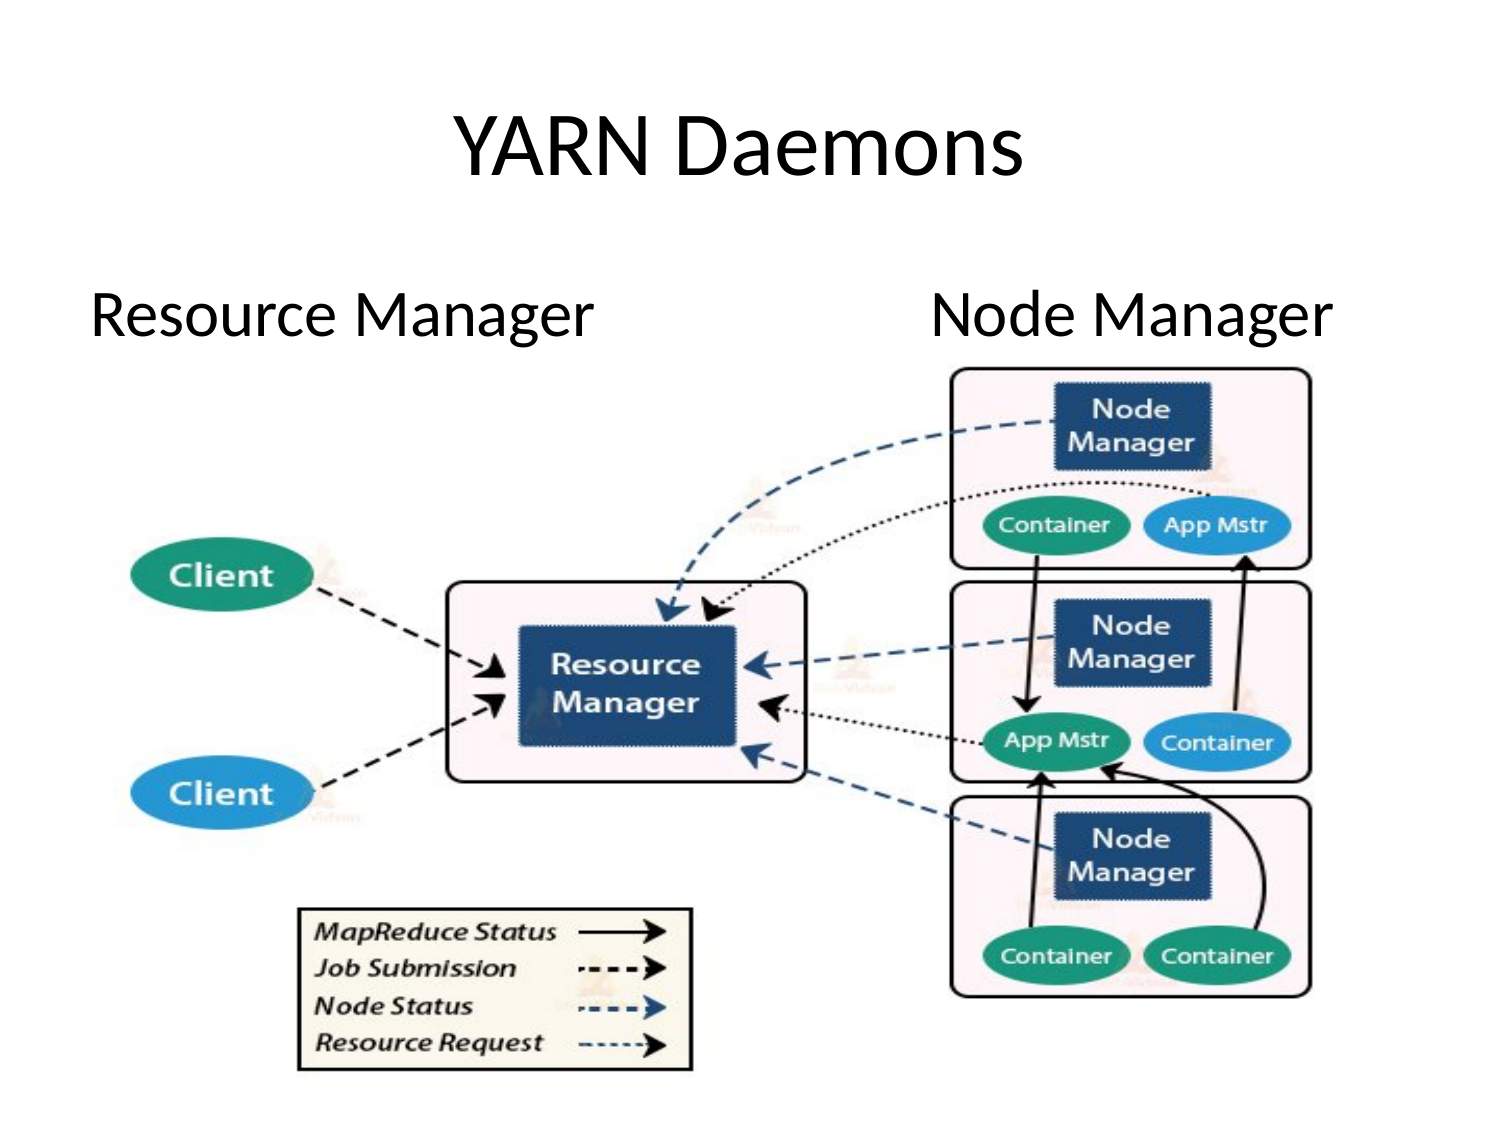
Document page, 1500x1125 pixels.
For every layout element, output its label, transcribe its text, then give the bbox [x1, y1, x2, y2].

title YARN Daemons [75, 45, 1425, 233]
picture [80, 349, 1419, 1093]
list Resource Manager Node Manager [75, 262, 1425, 392]
